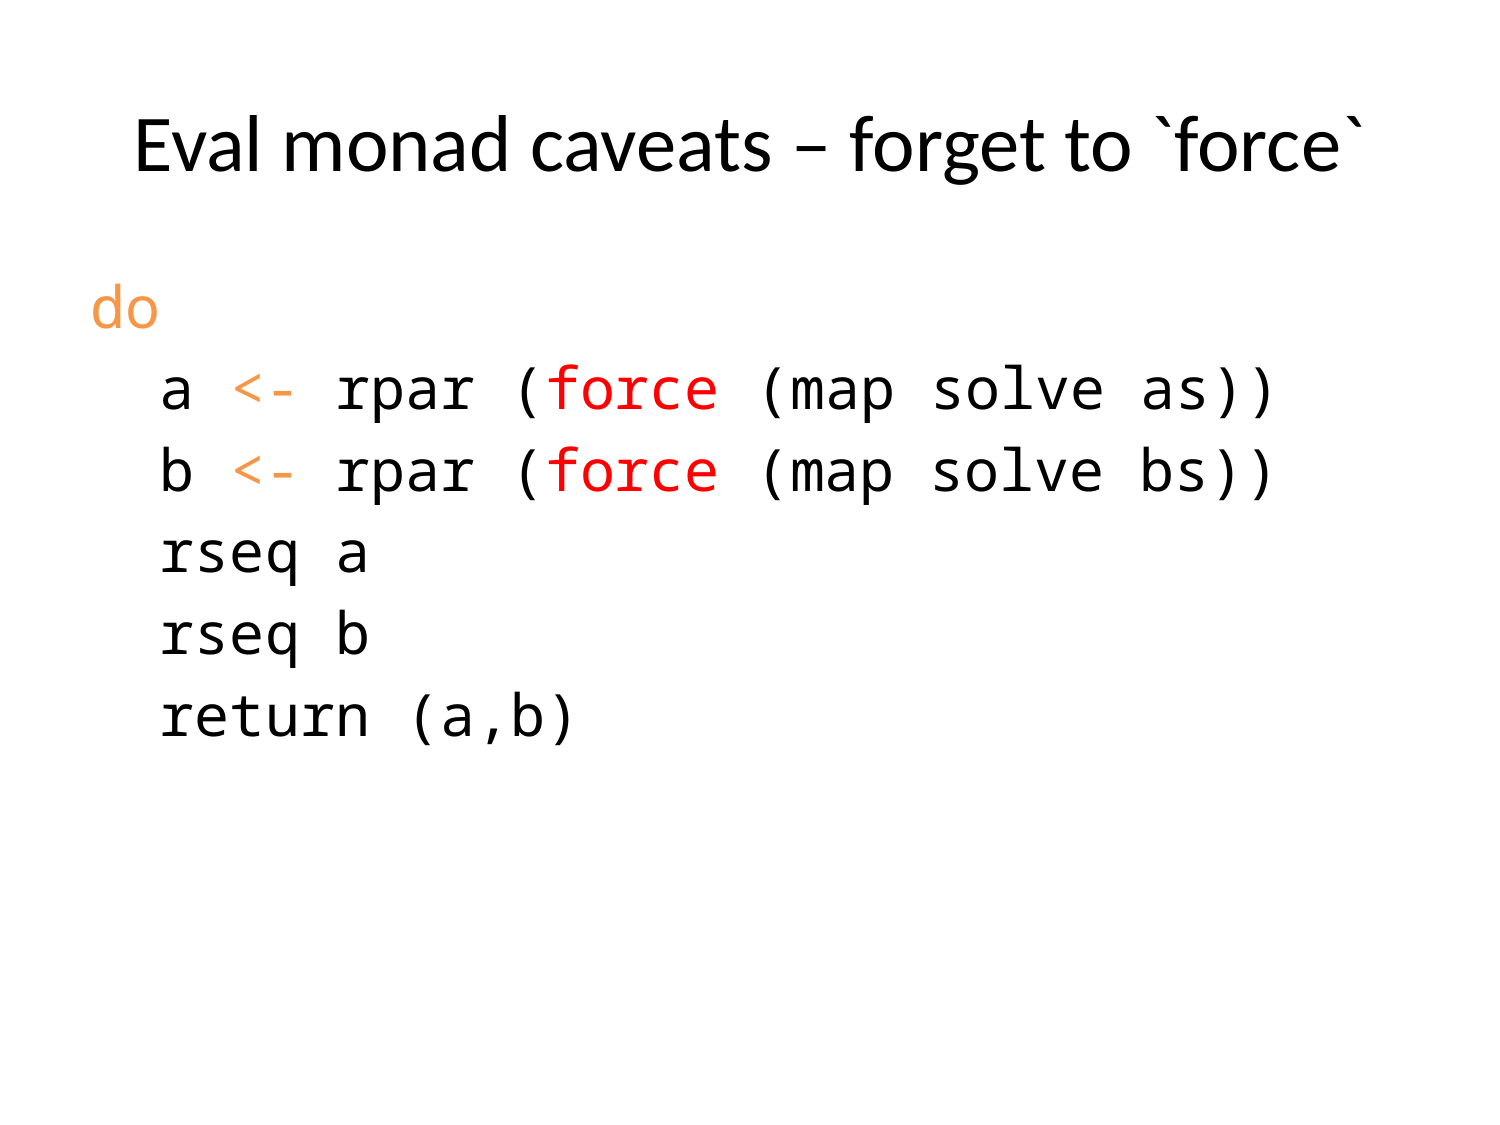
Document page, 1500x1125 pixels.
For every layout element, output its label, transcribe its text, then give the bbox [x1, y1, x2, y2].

list do a <- rpar (force (map solve as)) b <- rpar (force (map solve bs)) rseq a rseq b return (a,b) [75, 262, 1425, 1005]
title Eval monad caveats – forget to `force` [75, 45, 1425, 233]
